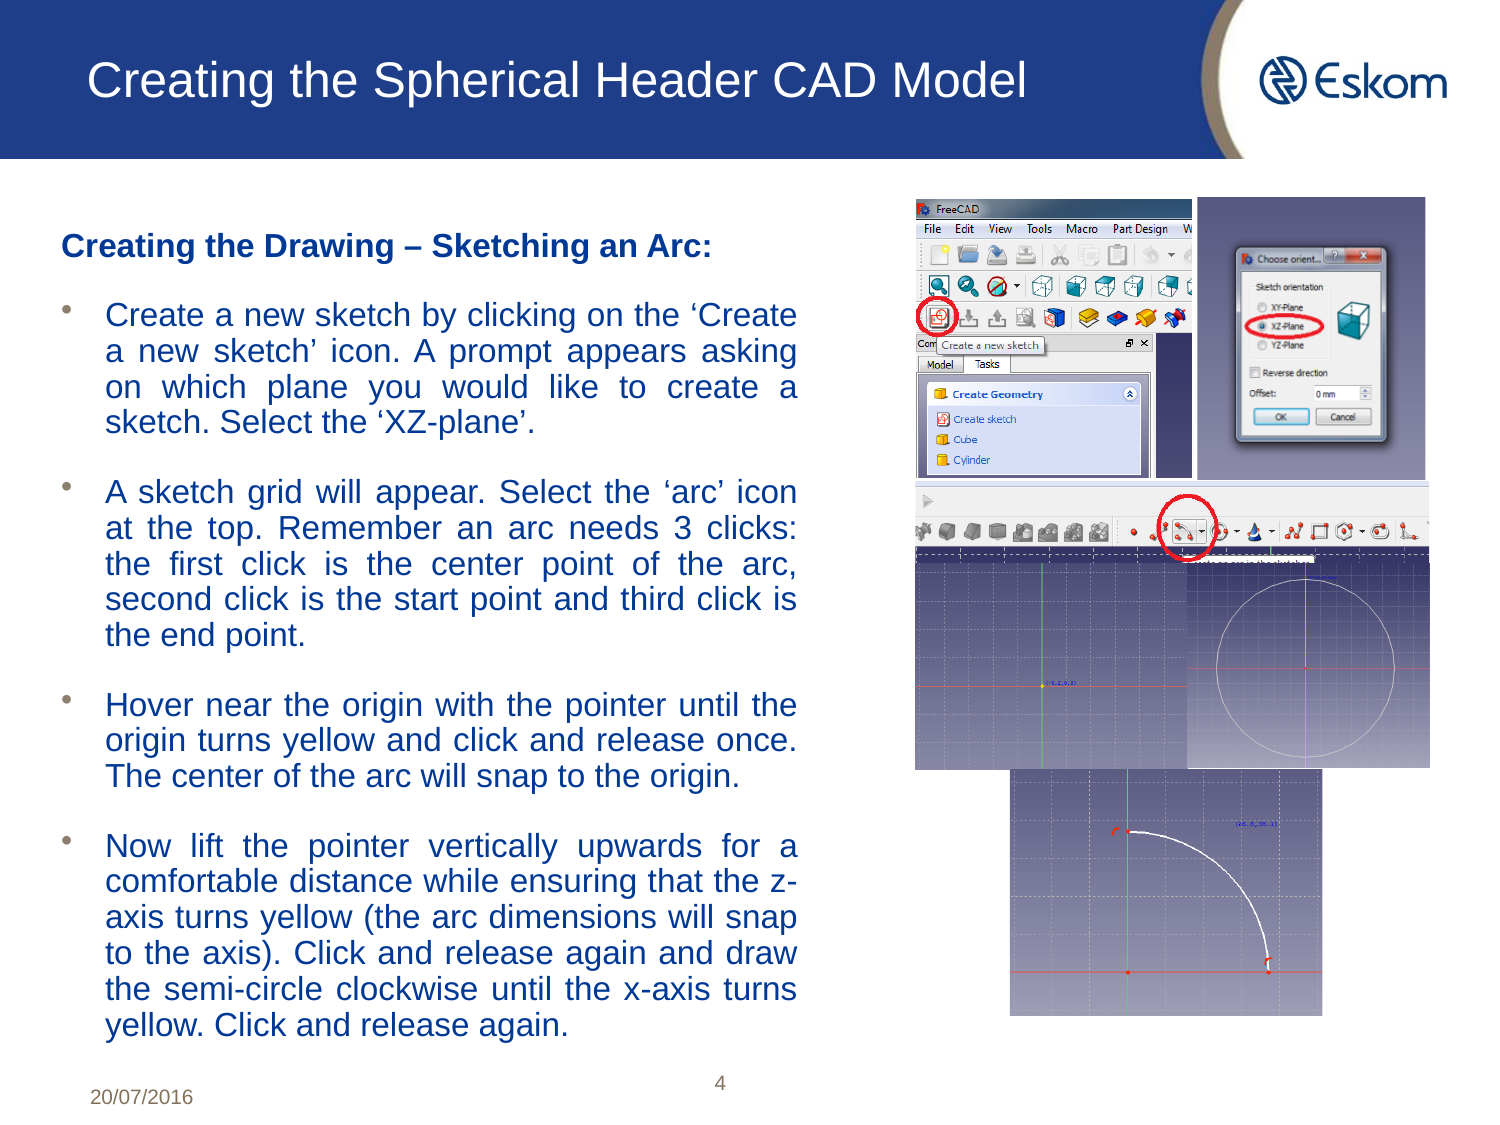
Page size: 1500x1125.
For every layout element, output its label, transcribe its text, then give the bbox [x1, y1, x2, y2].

picture [0, 0, 1246, 159]
list Creating the Drawing – Sketching an Arc: Create a new sketch by clicking on the ‘Create a new sketch’ icon. A prompt appears asking on which plane you would like to create a sketch. Select the ‘XZ-plane’. A sketch grid will appear. Select the ‘arc’ icon at the top. Remember an arc needs 3 clicks: the first click is the center point of the arc, second click is the start point and third click is the end point. Hover near the origin with the pointer until the origin turns yellow and click and release once. The center of the arc will snap to the origin. Now lift the pointer vertically upwards for a comfortable distance while ensuring that the z-axis turns yellow (the arc dimensions will snap to the axis). Click and release again and draw the semi-circle clockwise until the x-axis turns yellow. Click and release again. [46, 147, 814, 1056]
picture [1197, 197, 1426, 480]
slide_number 4 [643, 1058, 798, 1103]
picture [915, 481, 1430, 1017]
picture [916, 198, 1192, 478]
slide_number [75, 1072, 361, 1117]
picture [1257, 55, 1450, 105]
title Creating the Spherical Header CAD Model [71, 27, 1142, 137]
